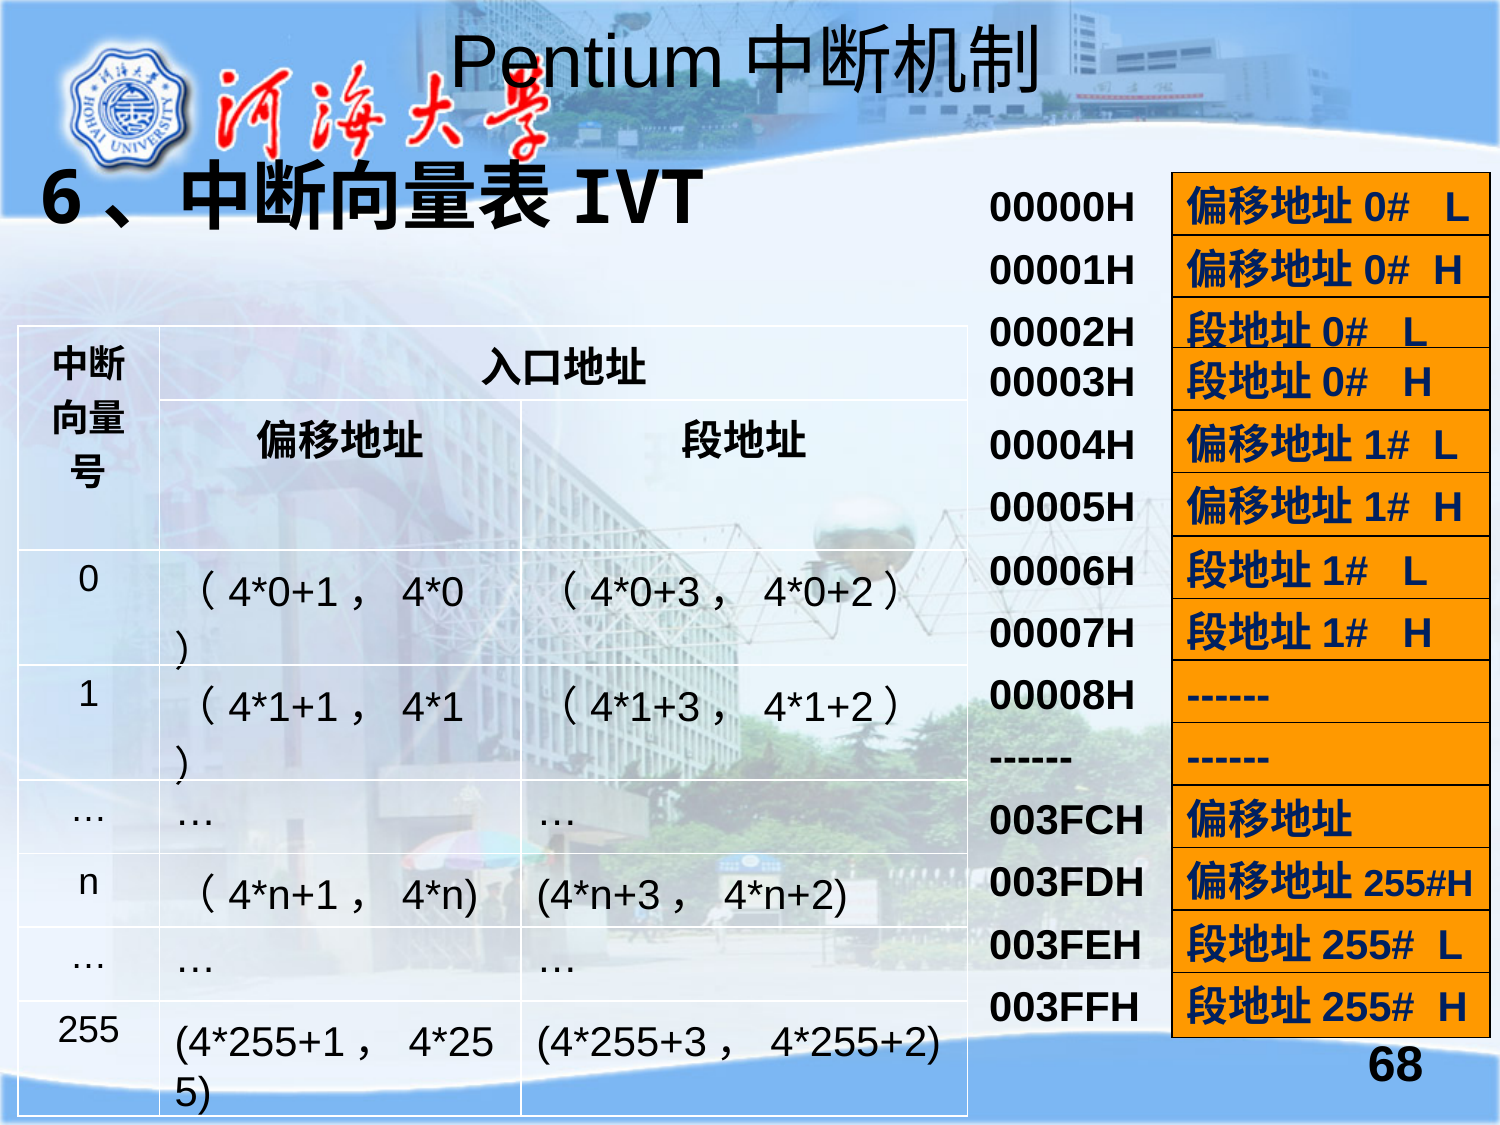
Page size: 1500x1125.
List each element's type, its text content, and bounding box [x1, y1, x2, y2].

table_cell （4*n+1，4*n) [160, 854, 520, 926]
table_cell （4*1+1，4*1） [160, 666, 520, 779]
table_cell … [19, 928, 159, 1000]
table_cell 段地址 [522, 401, 967, 549]
text_box Pentium中断机制 [434, 5, 1058, 110]
table_cell … [522, 928, 967, 1000]
table_header 入口地址 [160, 327, 967, 399]
table_cell … [160, 928, 520, 1000]
picture [0, 0, 1500, 1125]
table_cell … [522, 781, 967, 853]
table_cell (4*255+3，4*255+2) [522, 1002, 967, 1115]
table_cell n [19, 854, 159, 926]
table_cell … [160, 781, 520, 853]
text_box 6、中断向量表IVT [24, 137, 739, 246]
table_cell 0 [19, 551, 159, 664]
table_cell （4*1+3，4*1+2） [522, 666, 967, 779]
table_cell 1 [19, 666, 159, 779]
table_cell 255 [19, 1002, 159, 1115]
table_cell （4*0+3，4*0+2） [522, 551, 967, 664]
table_cell (4*255+1，4*255) [160, 1002, 520, 1115]
table_cell 偏移地址 [160, 401, 520, 549]
table_cell … [19, 781, 159, 853]
table_cell （4*0+1，4*0） [160, 551, 520, 664]
table_header 中断向量号 [19, 327, 159, 549]
slide_number 68 [1352, 1046, 1471, 1099]
table_cell (4*n+3，4*n+2) [522, 854, 967, 926]
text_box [974, 172, 1491, 1039]
